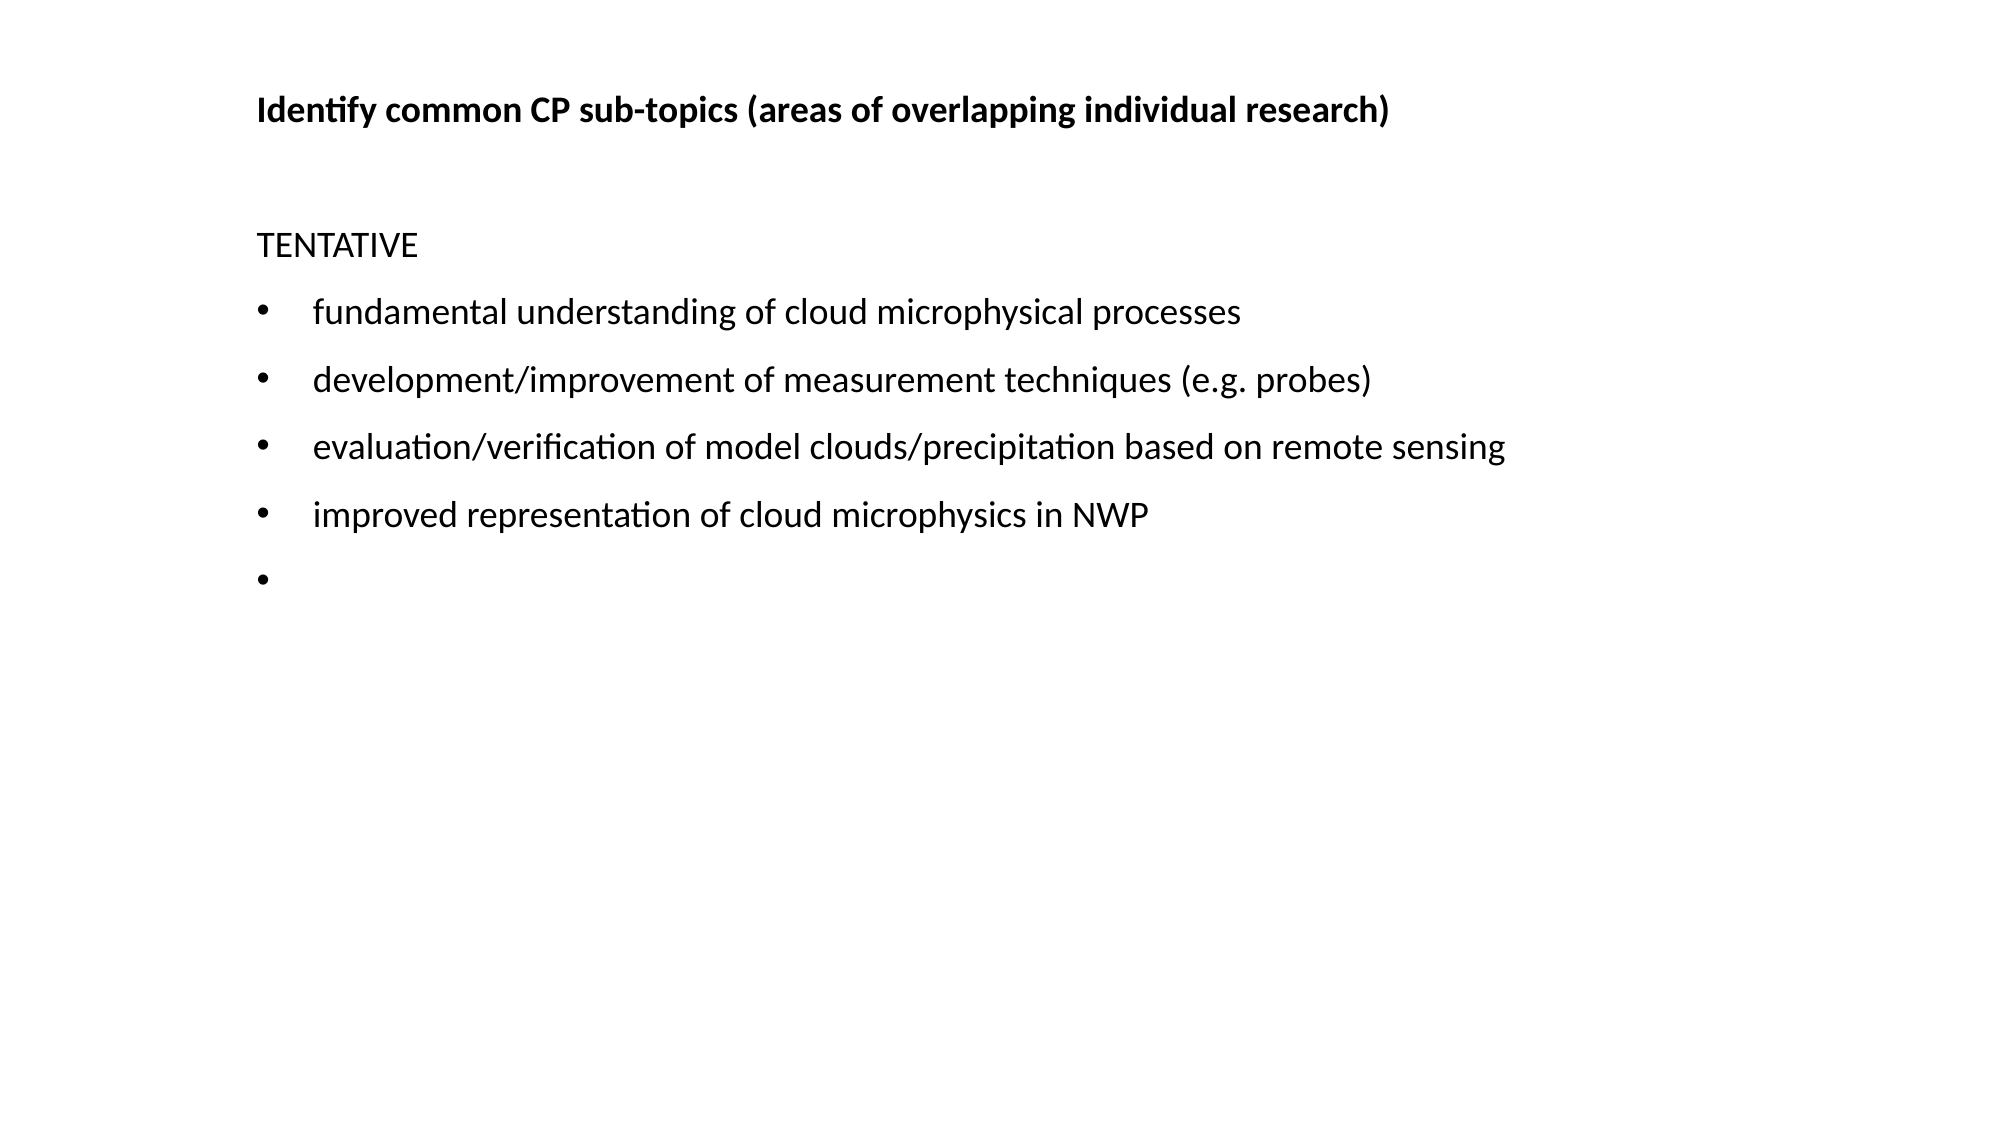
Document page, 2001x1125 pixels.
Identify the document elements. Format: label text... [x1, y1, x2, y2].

text_box Identify common CP sub-topics (areas of overlapping individual research) TENTATIVE fundamental understanding of cloud microphysical processes development/improvement of measurement techniques (e.g. probes) evaluation/verification of model clouds/precipitation based on remote sensing improved representation of cloud microphysics in NWP [166, 55, 1893, 610]
